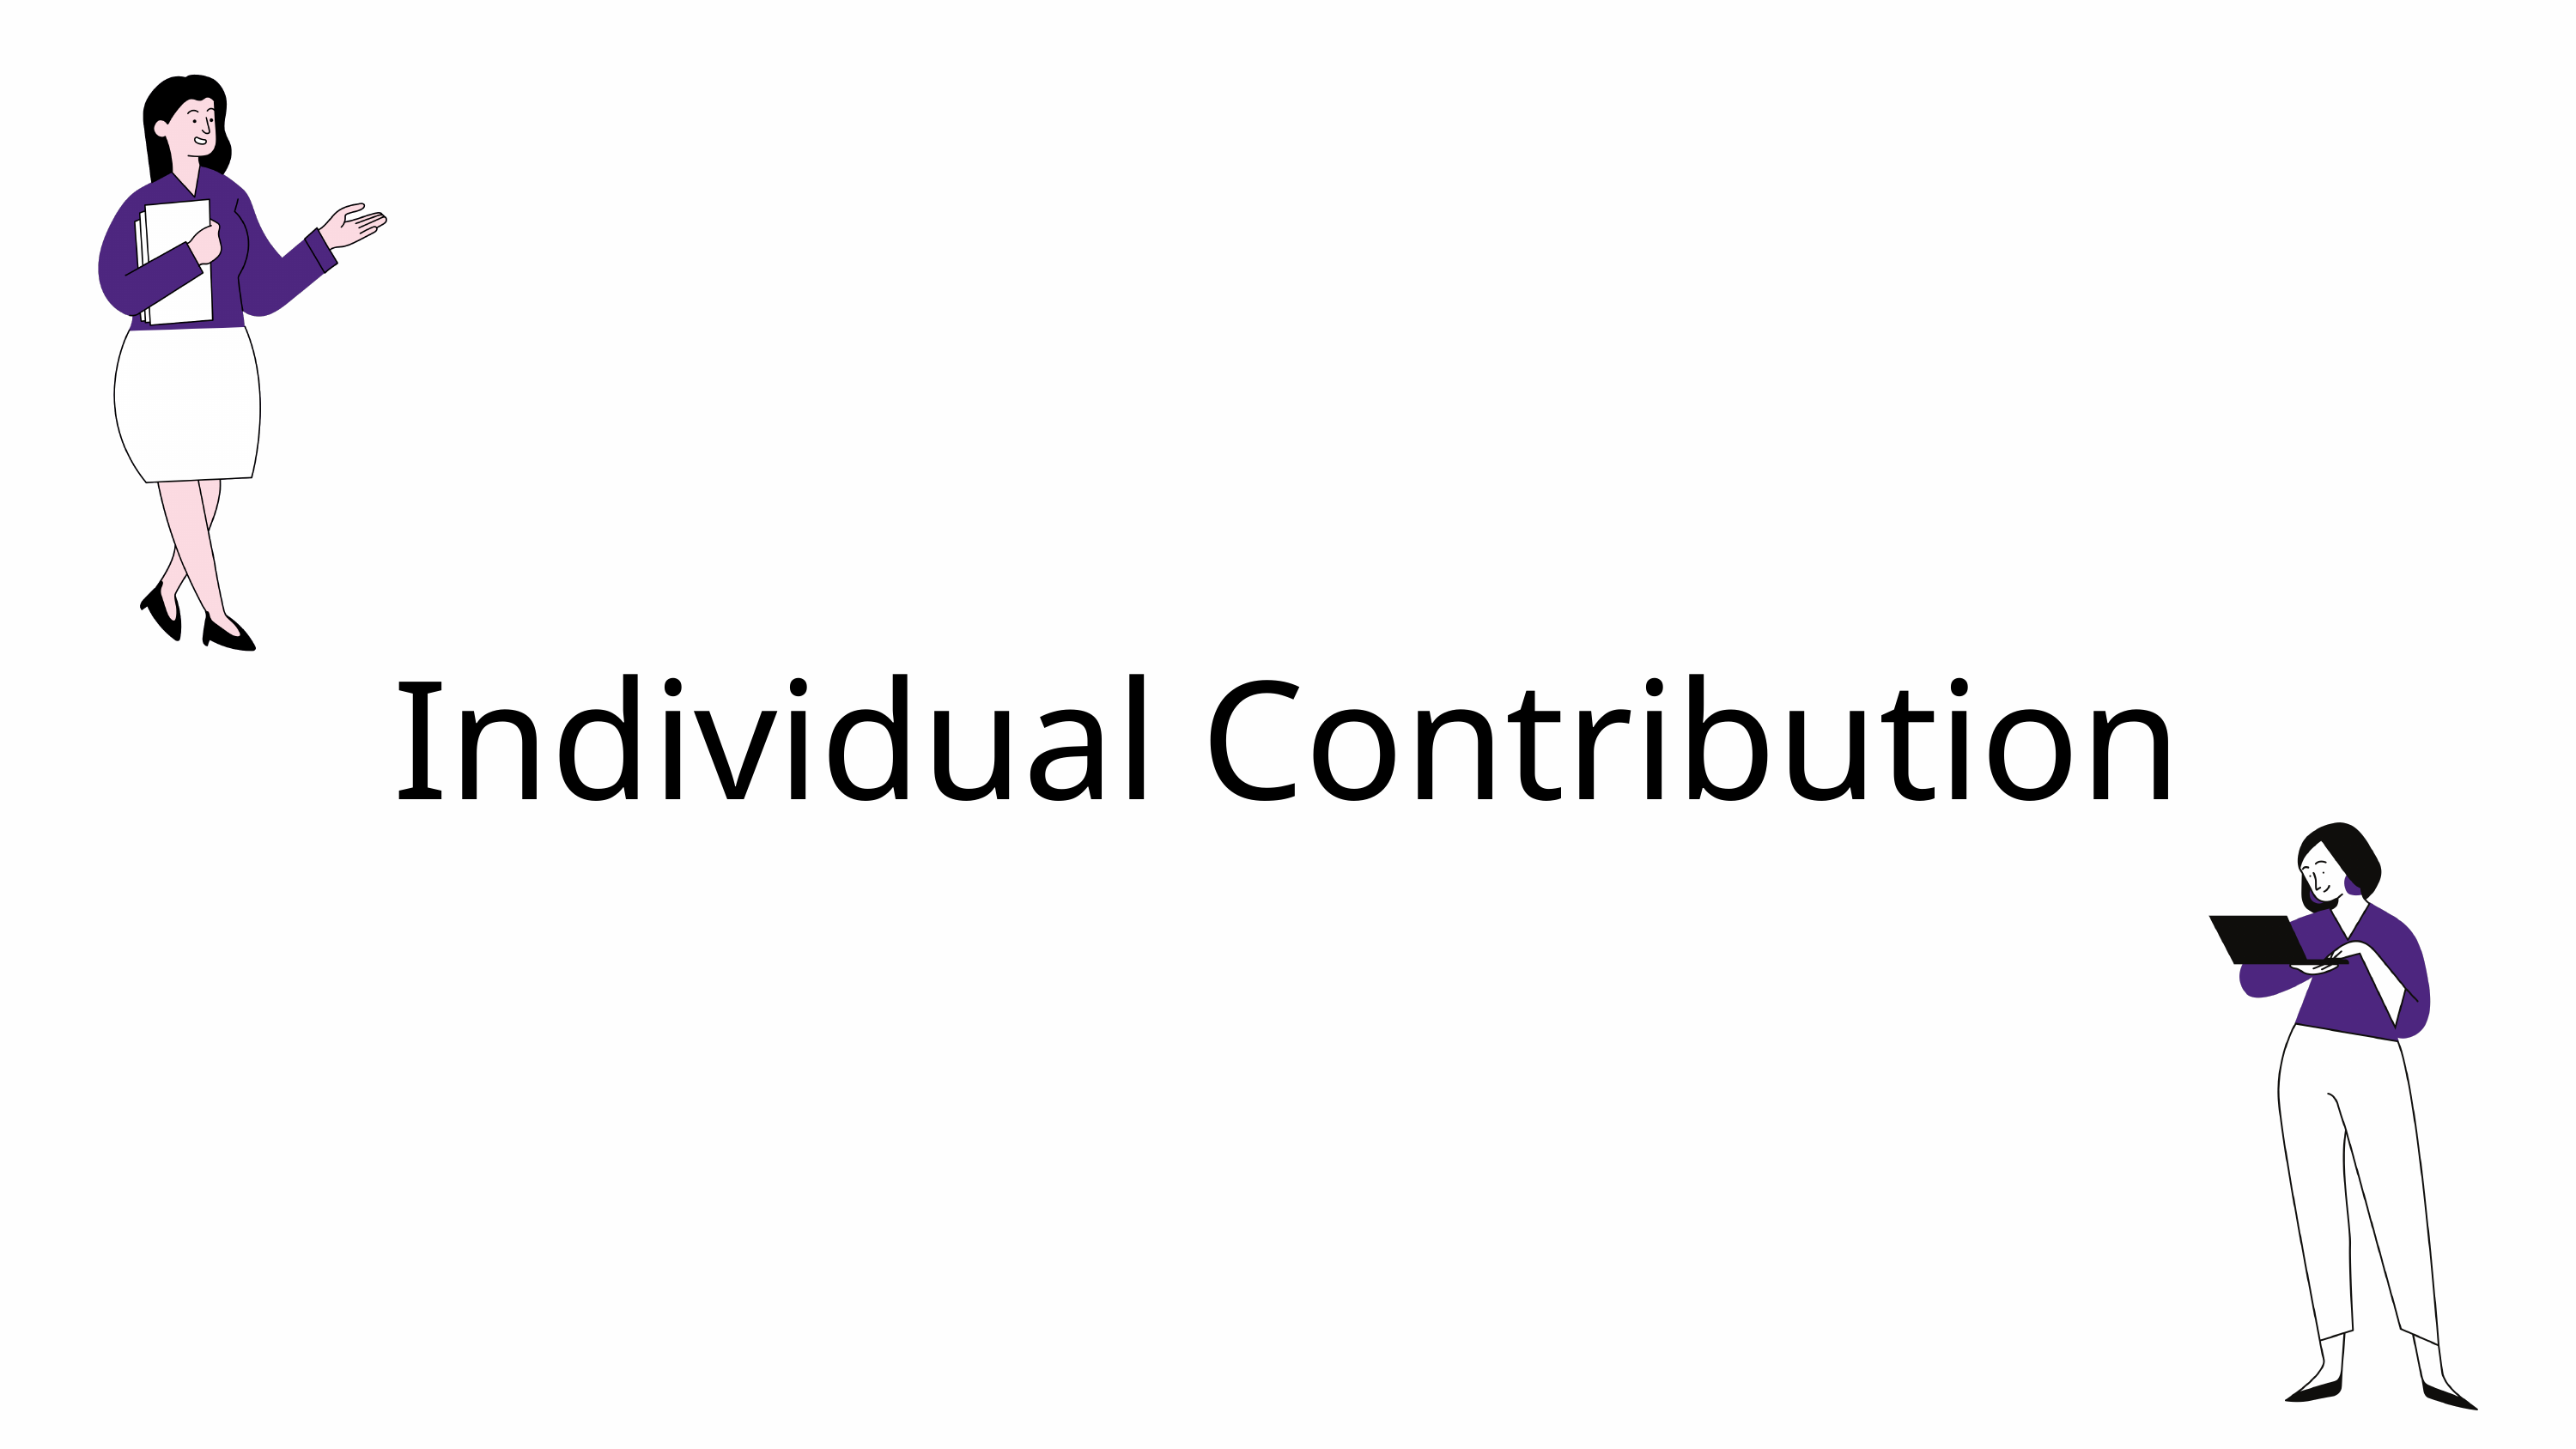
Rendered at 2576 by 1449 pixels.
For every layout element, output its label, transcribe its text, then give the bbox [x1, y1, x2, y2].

text_box Individual Contribution [371, 602, 2205, 833]
picture [2208, 822, 2478, 1410]
picture [97, 71, 388, 652]
